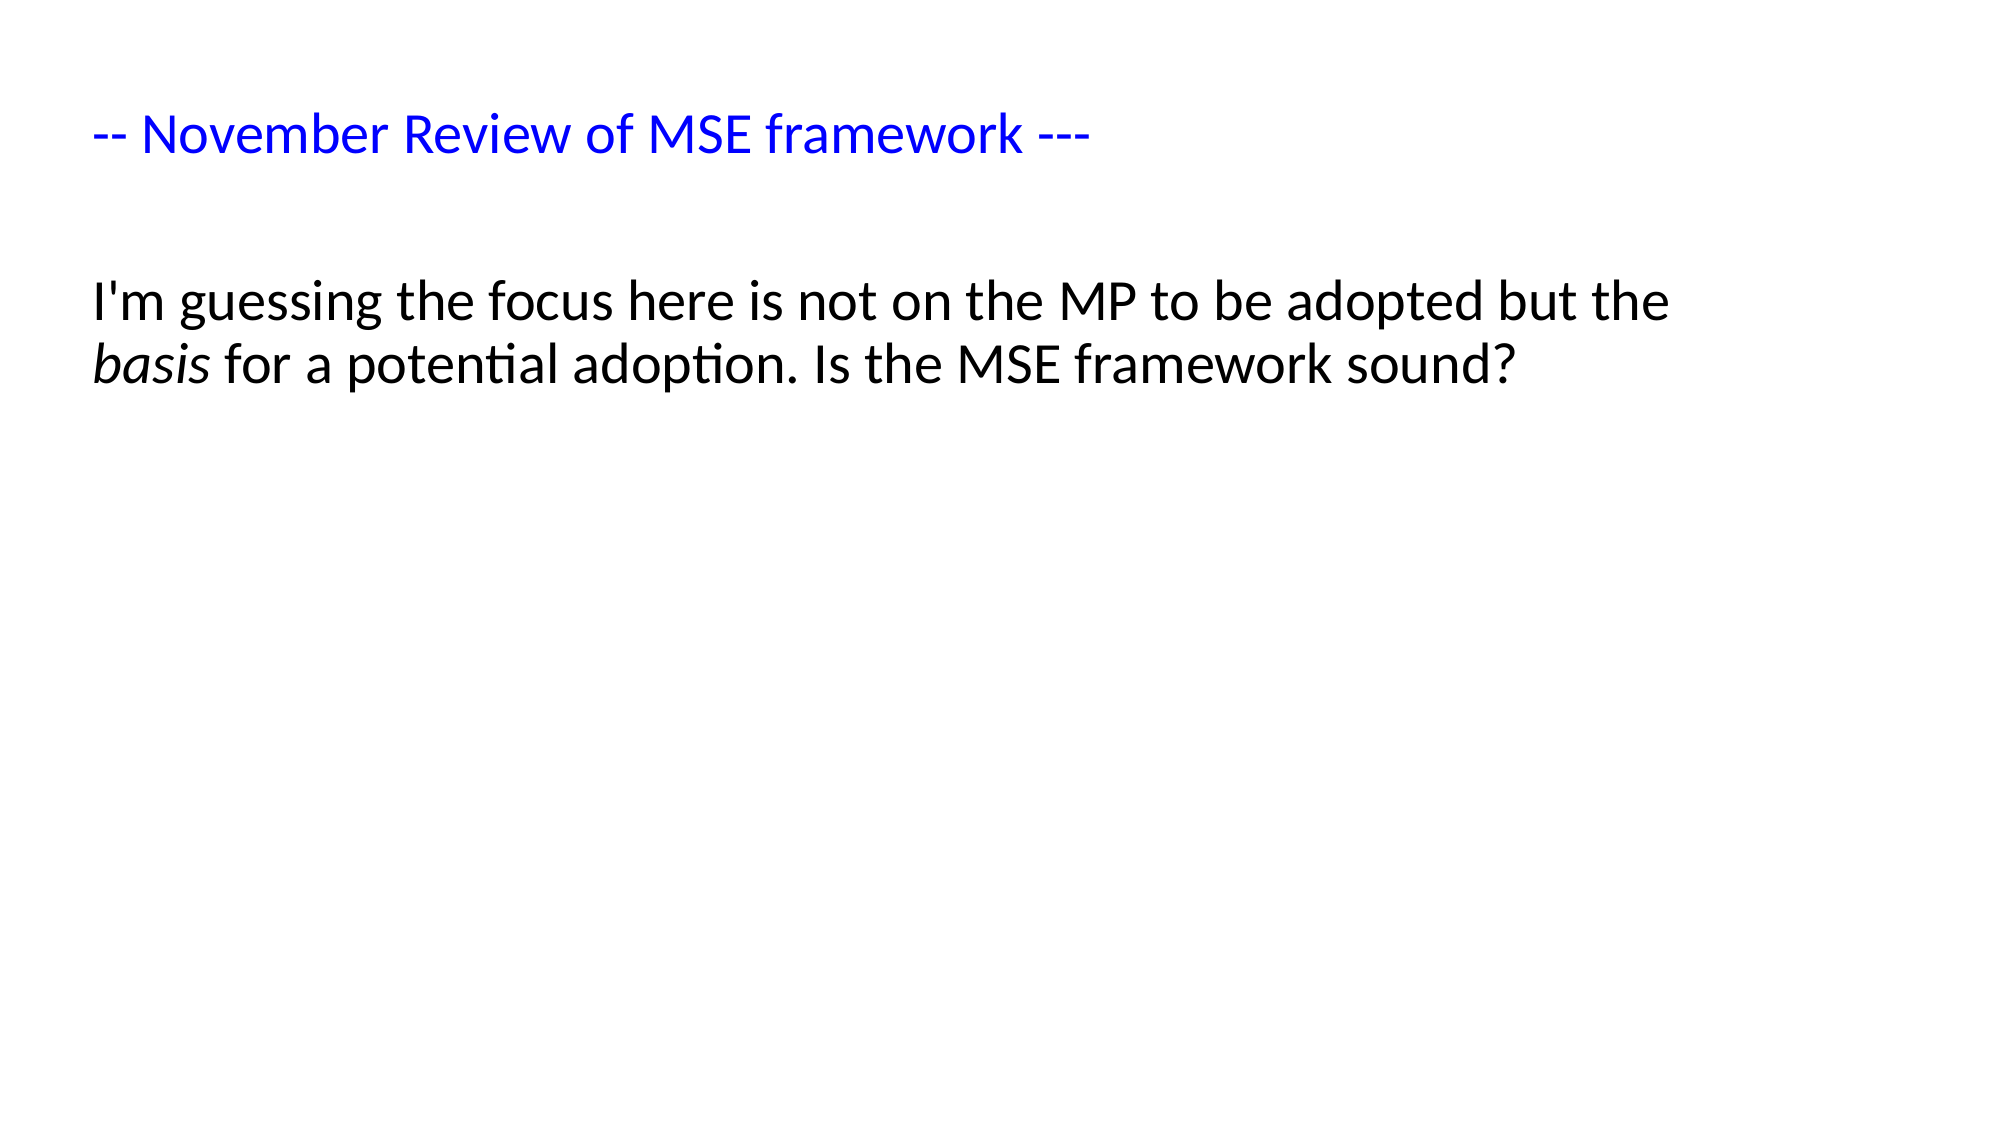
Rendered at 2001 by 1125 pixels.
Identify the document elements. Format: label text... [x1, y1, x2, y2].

list -- November Review of MSE framework --- I'm guessing the focus here is not on the MP to be adopted but the basis for a potential adoption. Is the MSE framework sound? [77, 95, 1803, 810]
